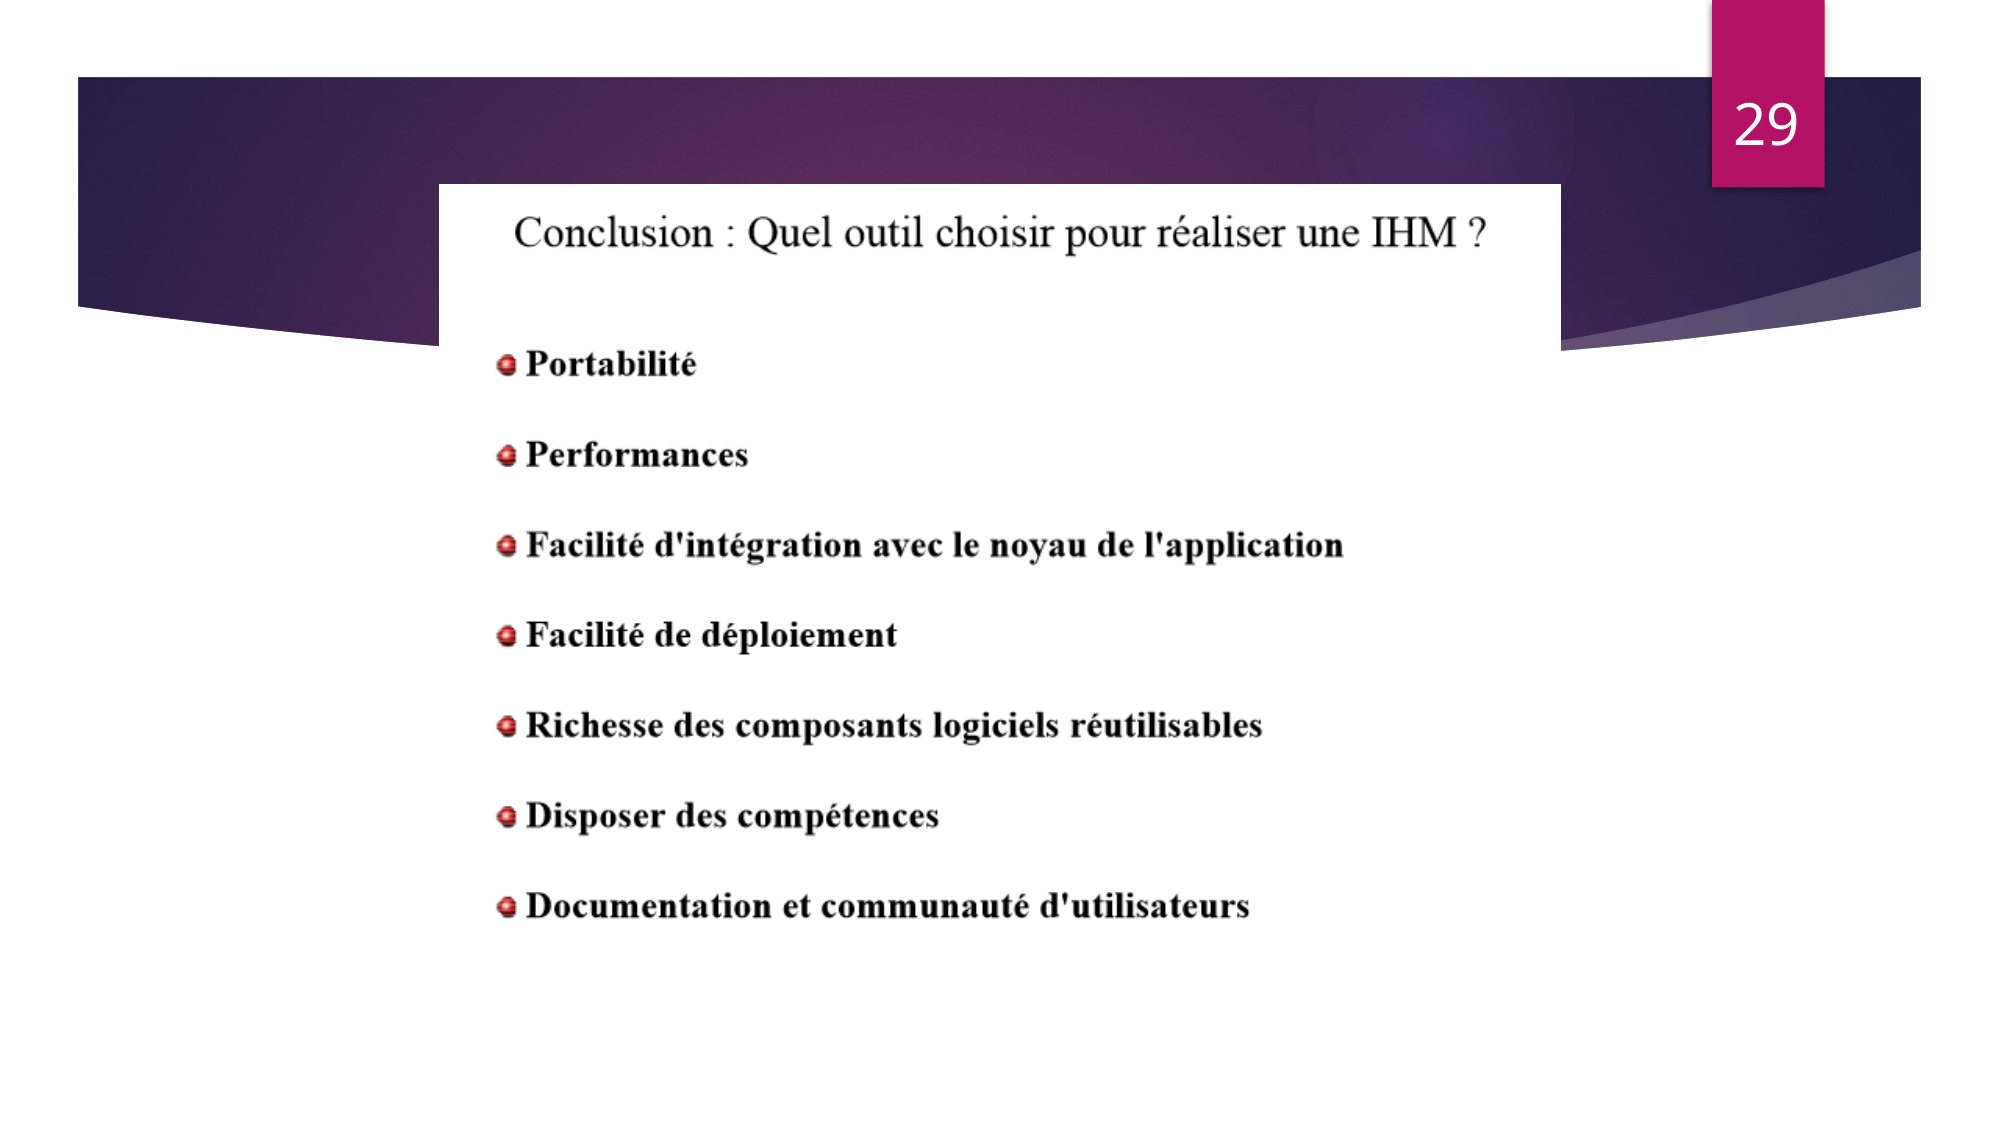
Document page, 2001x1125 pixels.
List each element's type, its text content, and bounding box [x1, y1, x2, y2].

slide_number 29 [1698, 48, 1836, 175]
picture [438, 184, 1562, 941]
